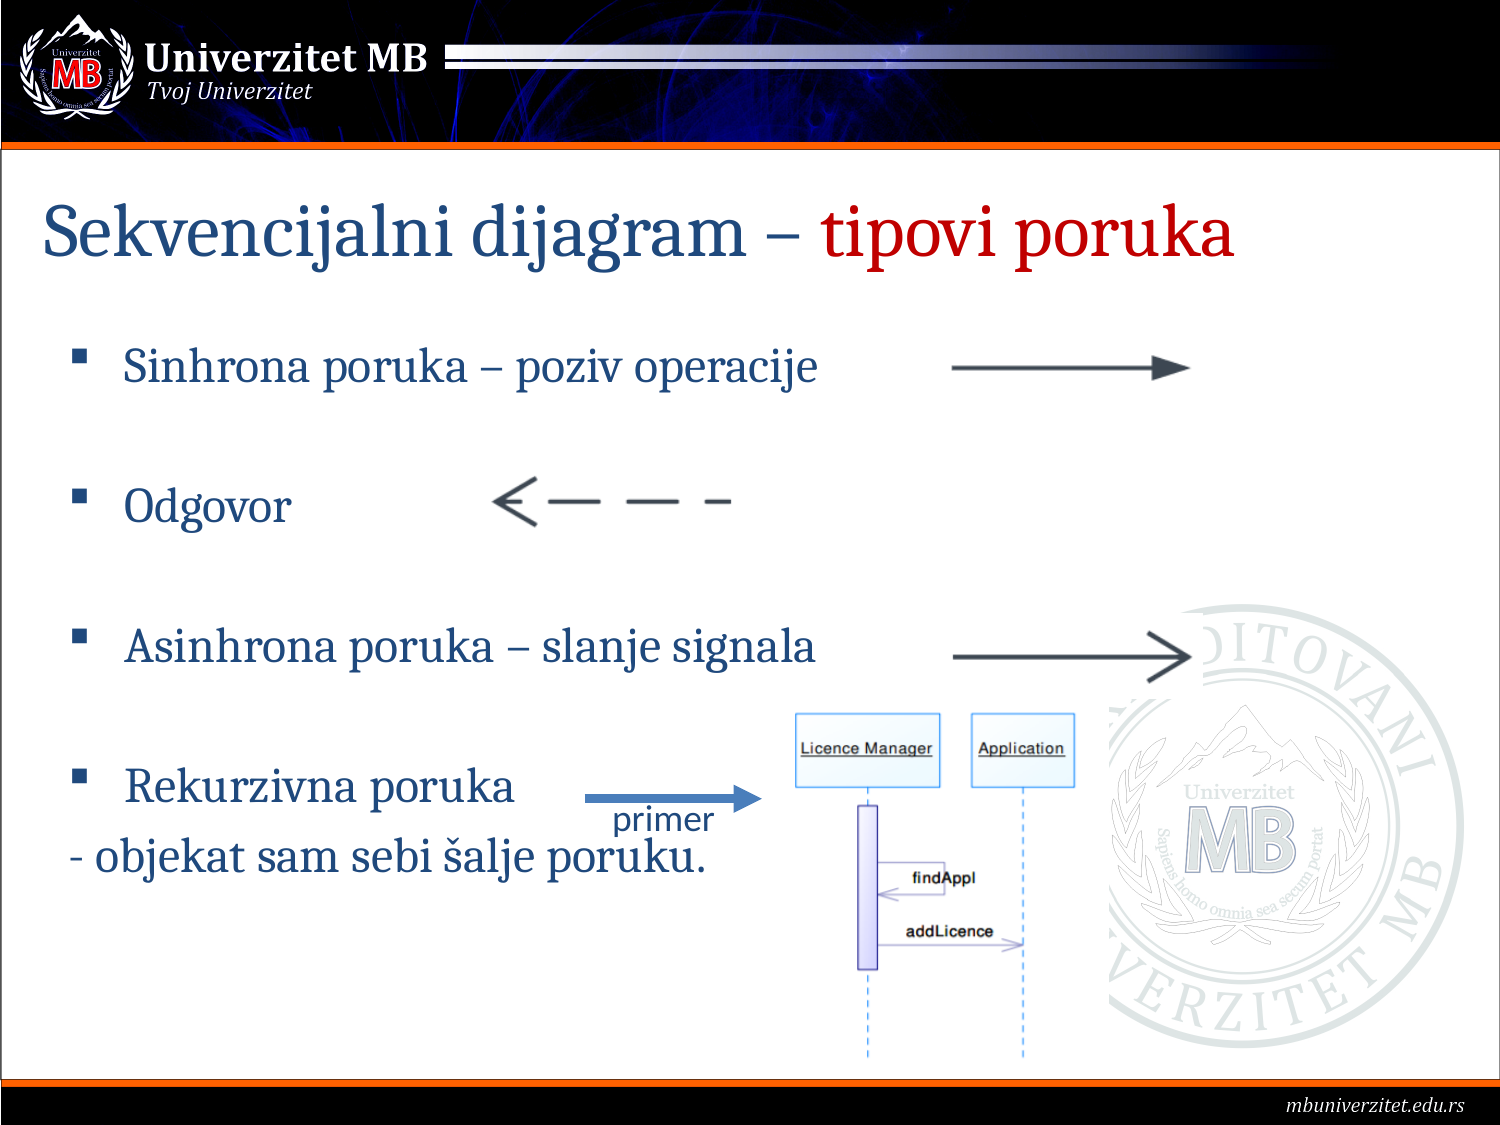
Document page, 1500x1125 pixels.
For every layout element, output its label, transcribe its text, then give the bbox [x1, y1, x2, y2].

subtitle Sinhrona poruka – poziv operacije Odgovor Asinhrona poruka – slanje signala Rekurzivna poruka - objekat sam sebi šalje poruku. [53, 325, 1447, 988]
text_box primer [597, 786, 730, 798]
title Sekvencijalni dijagram – tipovi poruka [29, 172, 1500, 279]
text_box primer [597, 808, 730, 847]
picture [0, 0, 1500, 1125]
